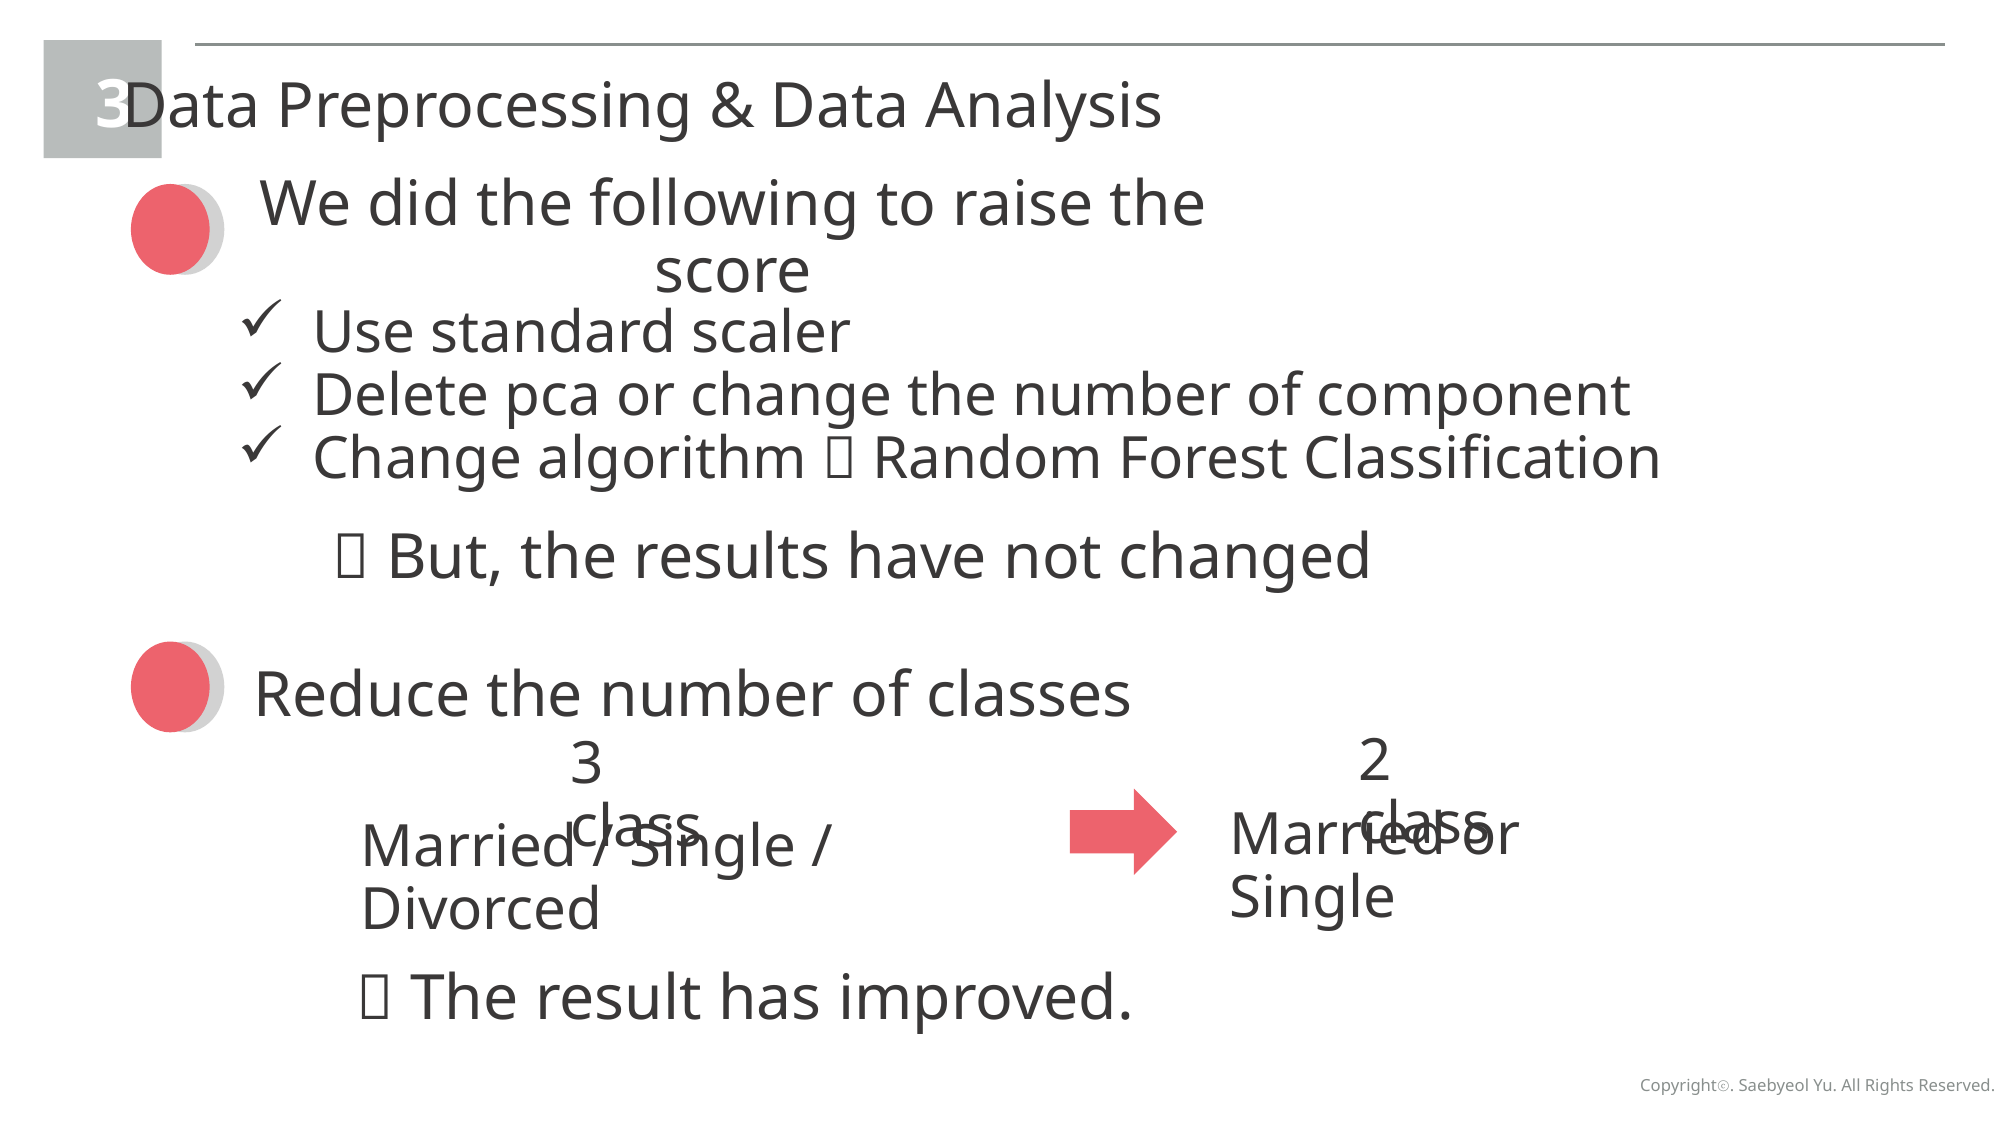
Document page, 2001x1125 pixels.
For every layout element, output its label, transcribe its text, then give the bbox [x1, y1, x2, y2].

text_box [130, 641, 225, 733]
text_box  But, the results have not changed [315, 512, 1392, 604]
text_box Married / Single / Divorced [345, 832, 1026, 927]
text_box We did the following to raise the score [195, 193, 1272, 284]
text_box 2 class [1343, 746, 1534, 820]
text_box 3 [80, 52, 123, 148]
text_box Reduce the number of classes [238, 650, 1316, 742]
text_box Use standard scaler Delete pca or change the number of component Change algorithm  Random Forest Classification [222, 281, 1753, 513]
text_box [130, 183, 225, 275]
text_box Married or Single [1214, 820, 1655, 915]
text_box 3 class [555, 749, 746, 843]
text_box [1068, 786, 1179, 878]
text_box  The result has improved. [207, 954, 1285, 1045]
text_box [42, 39, 163, 159]
text_box Data Preprocessing & Data Analysis [107, 57, 1180, 148]
